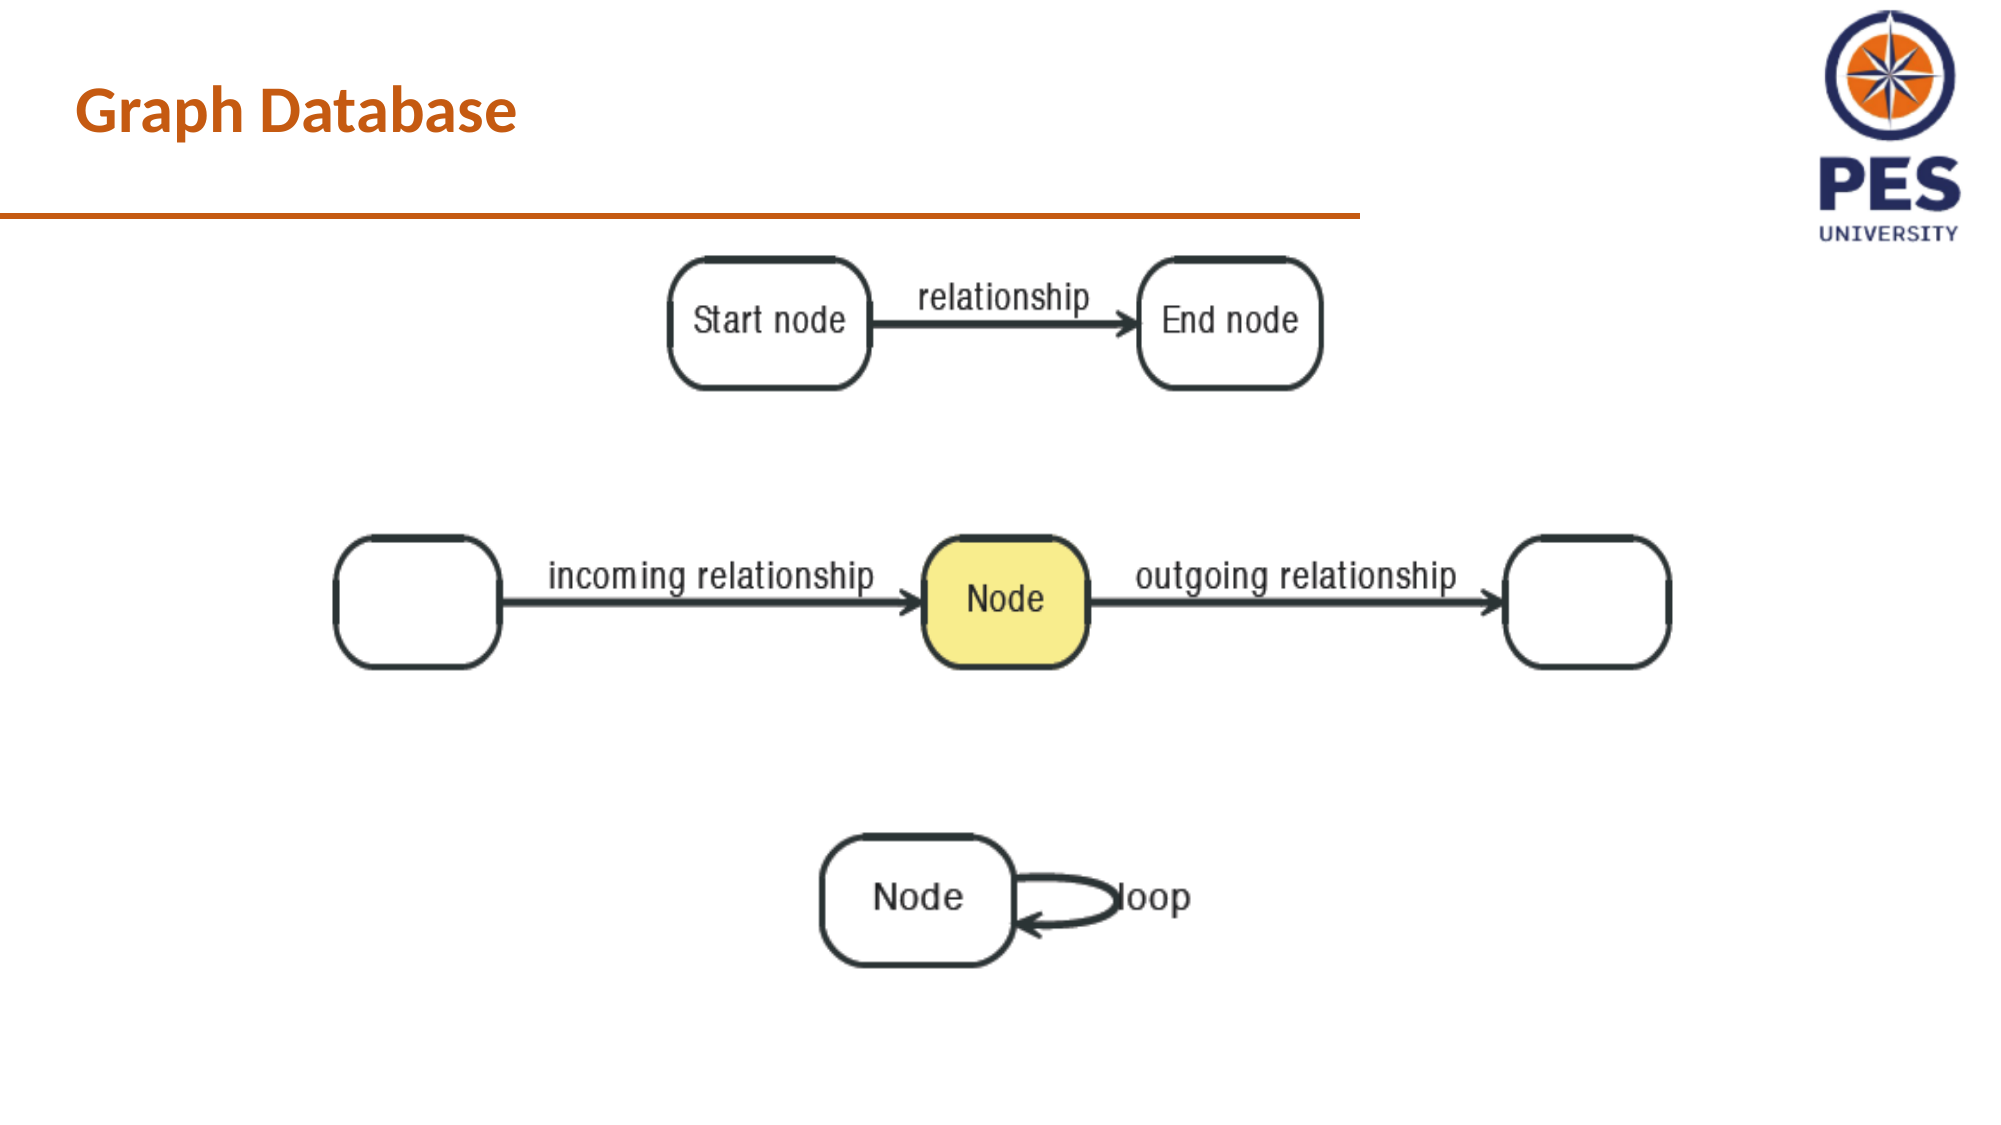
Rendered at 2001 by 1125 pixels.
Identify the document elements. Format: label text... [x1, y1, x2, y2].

text_box Graph Database [60, 58, 1374, 154]
picture [805, 827, 1195, 975]
picture [662, 254, 1338, 400]
picture [1785, 0, 2000, 275]
picture [324, 520, 1687, 700]
